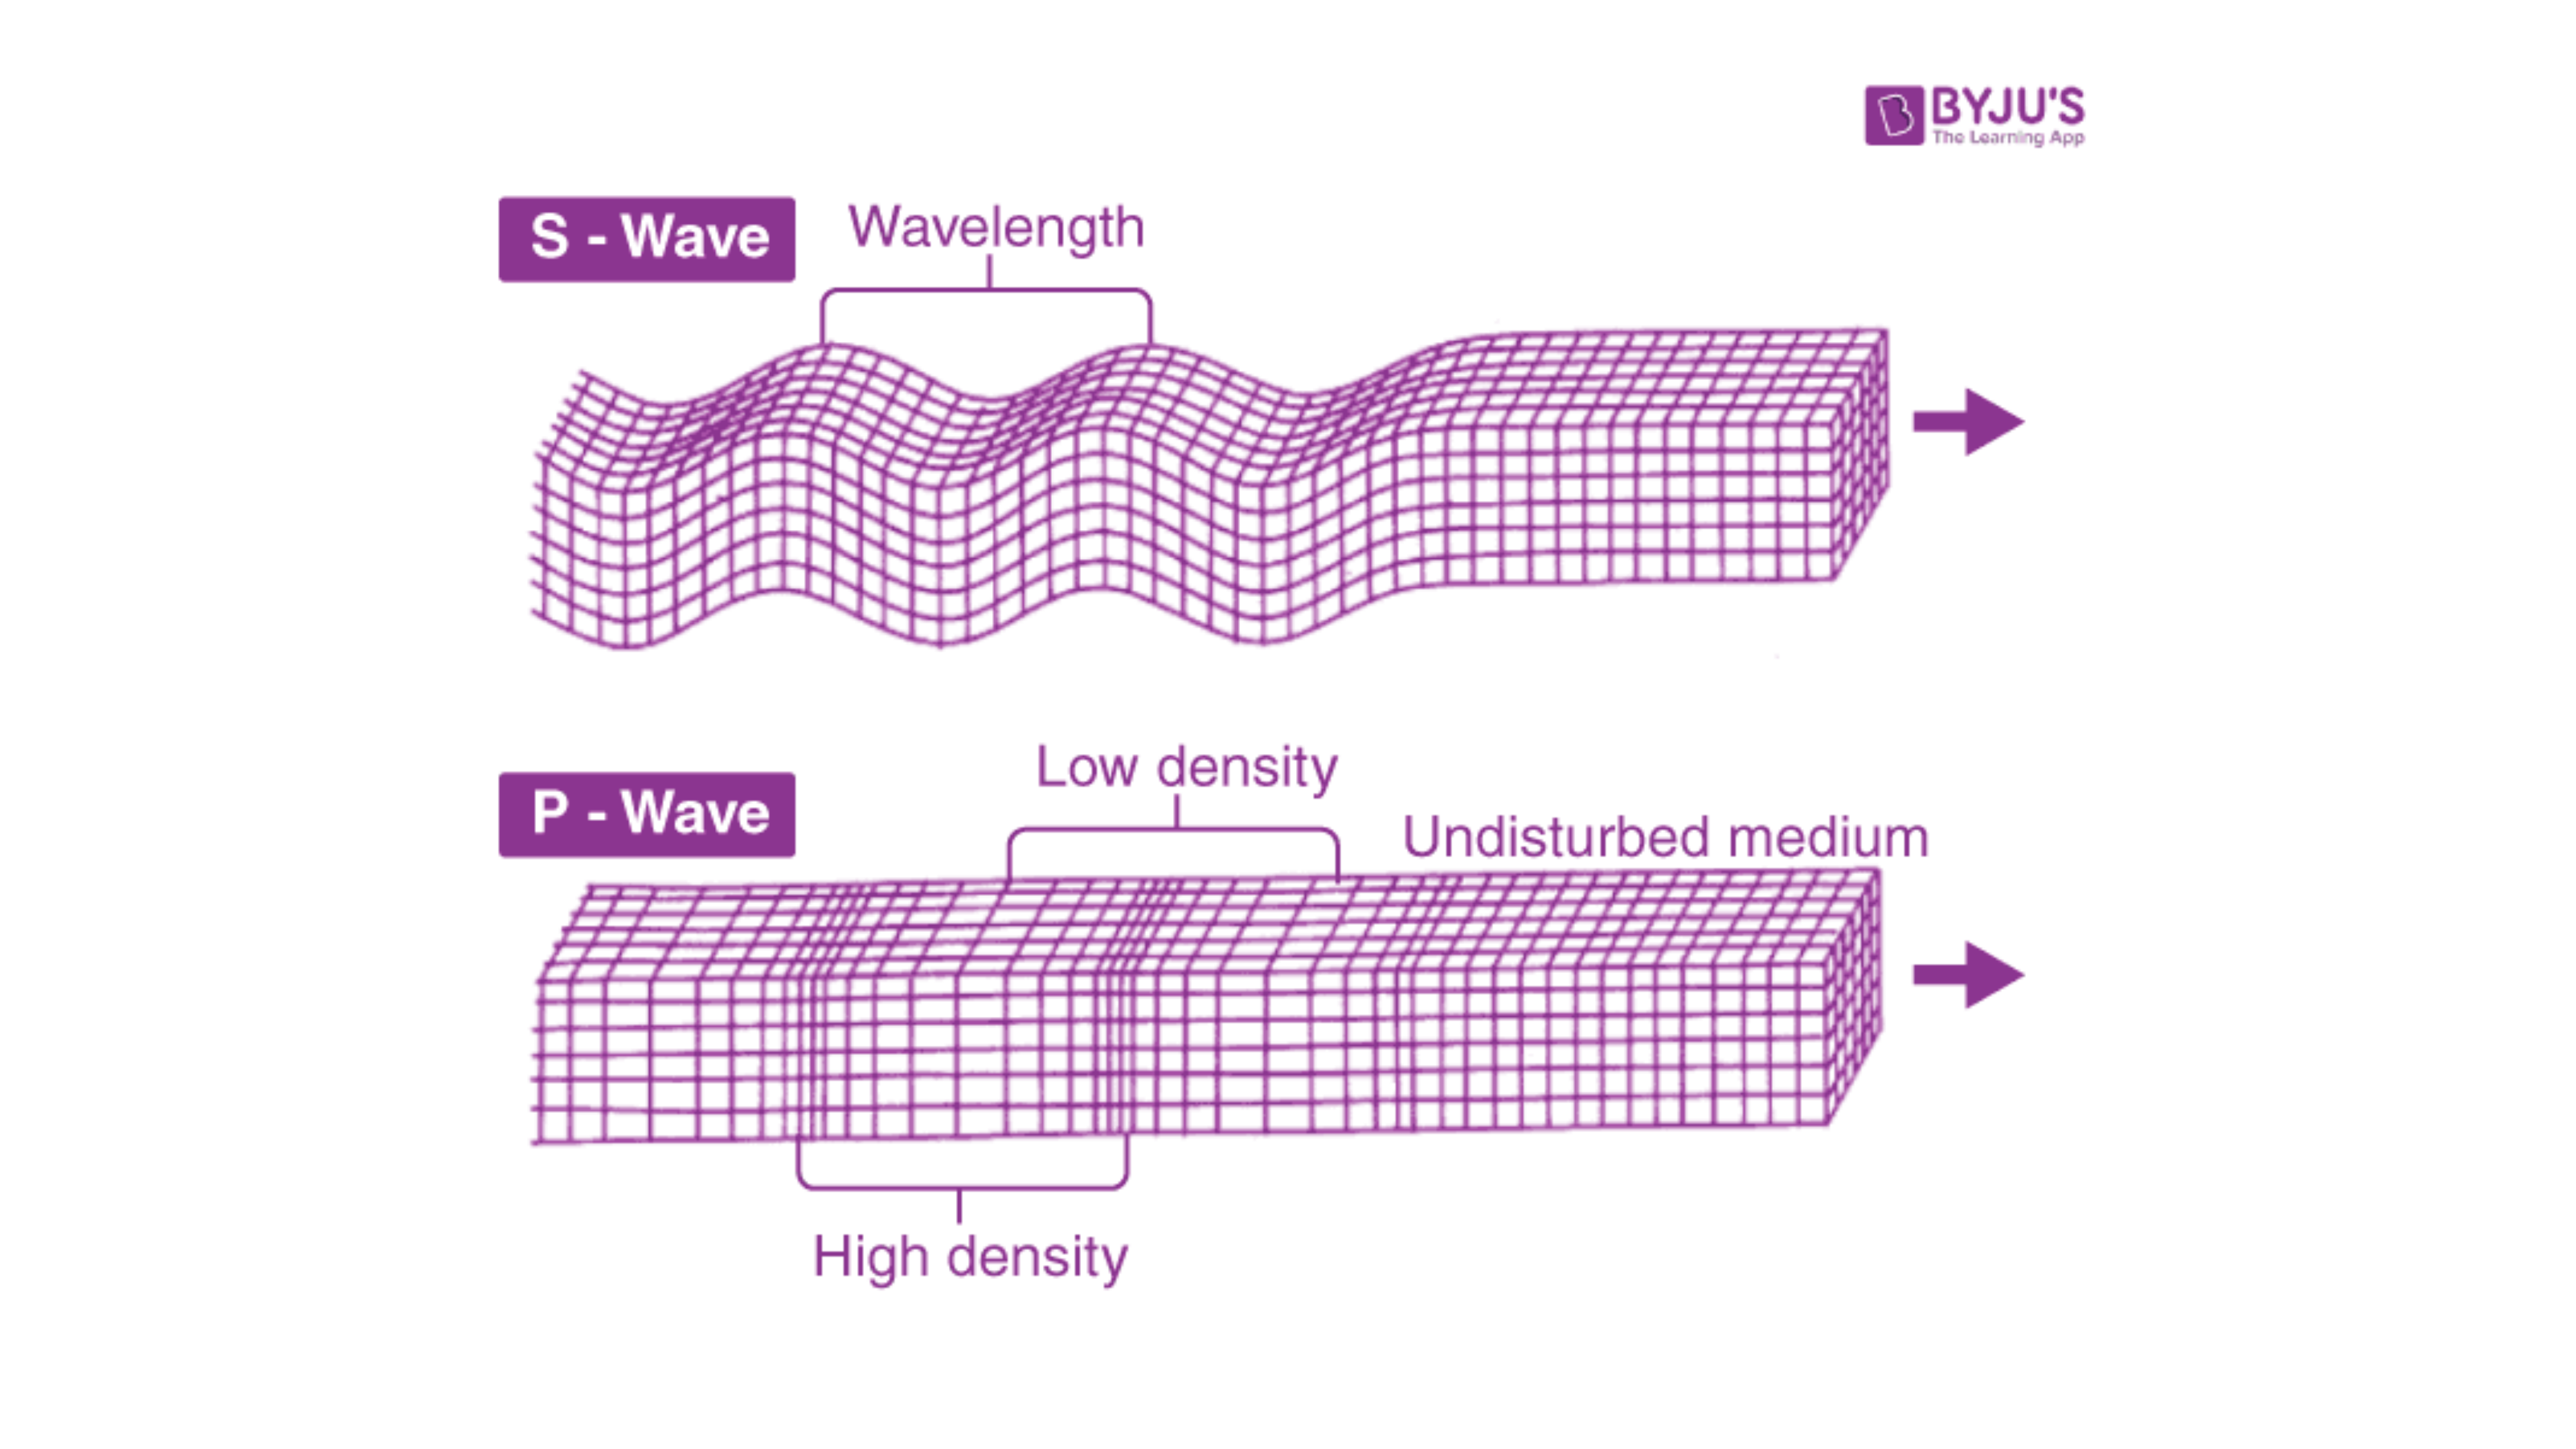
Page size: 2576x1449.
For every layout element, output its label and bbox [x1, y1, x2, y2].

picture [302, 71, 2110, 1344]
